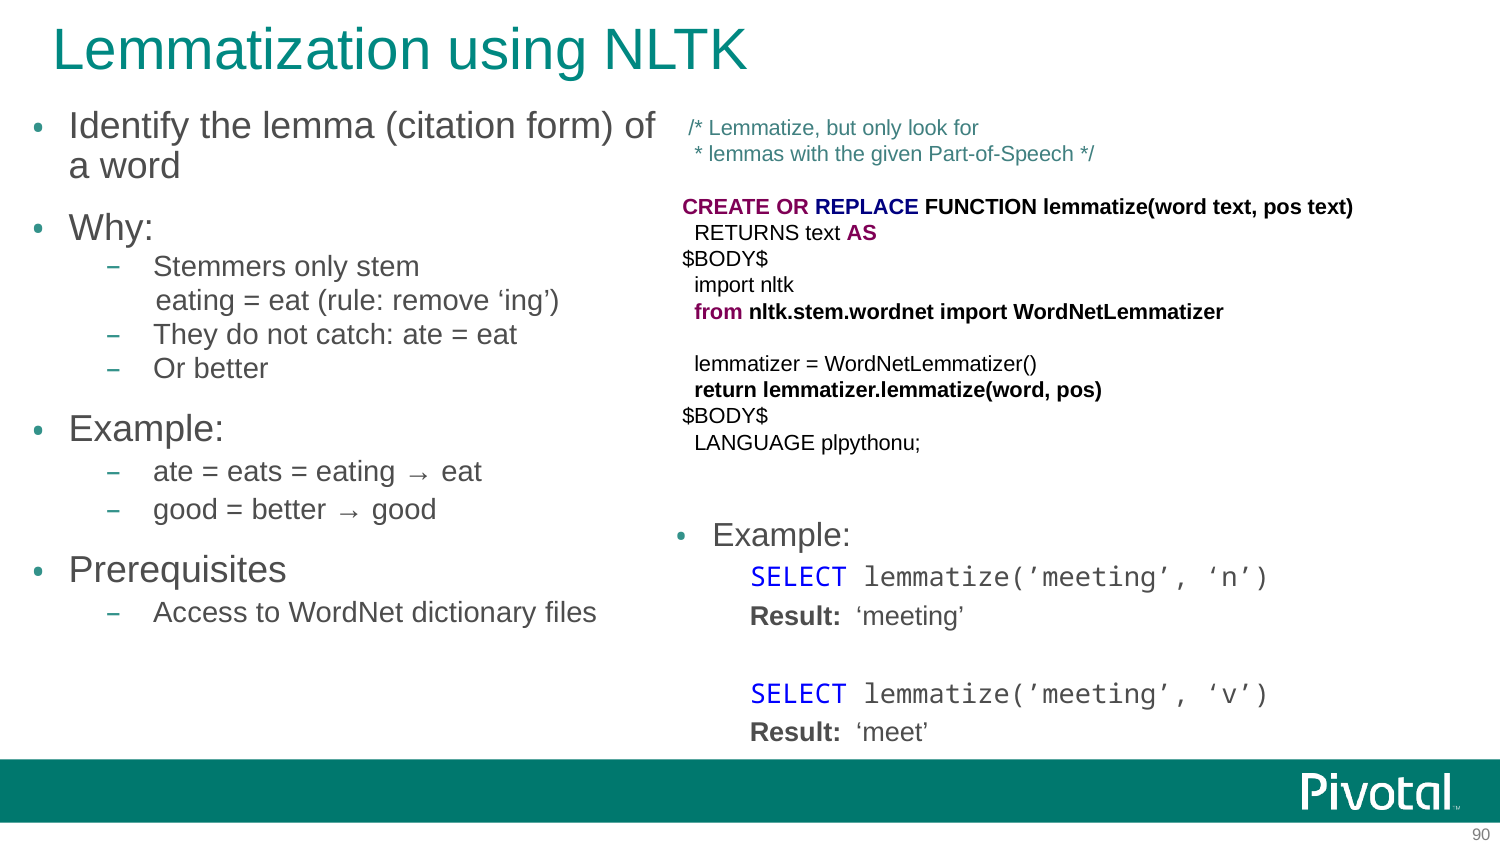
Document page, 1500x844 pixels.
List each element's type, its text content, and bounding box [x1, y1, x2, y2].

picture [1302, 773, 1460, 810]
text_box Example: SELECT lemmatize(’meeting’, ‘n’) Result: ‘meeting’ SELECT lemmatize(’meeting’, ‘v’) Result: ‘meet’ [674, 513, 1300, 782]
list Identify the lemma (citation form) of a word Why: Stemmers only stem eating = eat (rule: remove ‘ing’) They do not catch: ate = eat Or better Example: ate = eats = eating → eat good = better → good Prerequisites Access to WordNet dictionary files [31, 106, 685, 558]
text_box /* Lemmatize, but only look for * lemmas with the given Part-of-Speech */ CREATE OR REPLACE FUNCTION lemmatize(word text, pos text) RETURNS text AS $BODY$ import nltk from nltk.stem.wordnet import WordNetLemmatizer lemmatizer = WordNetLemmatizer() return lemmatizer.lemmatize(word, pos) $BODY$ LANGUAGE plpythonu; [667, 106, 1500, 467]
title Lemmatization using NLTK [52, 18, 1432, 95]
